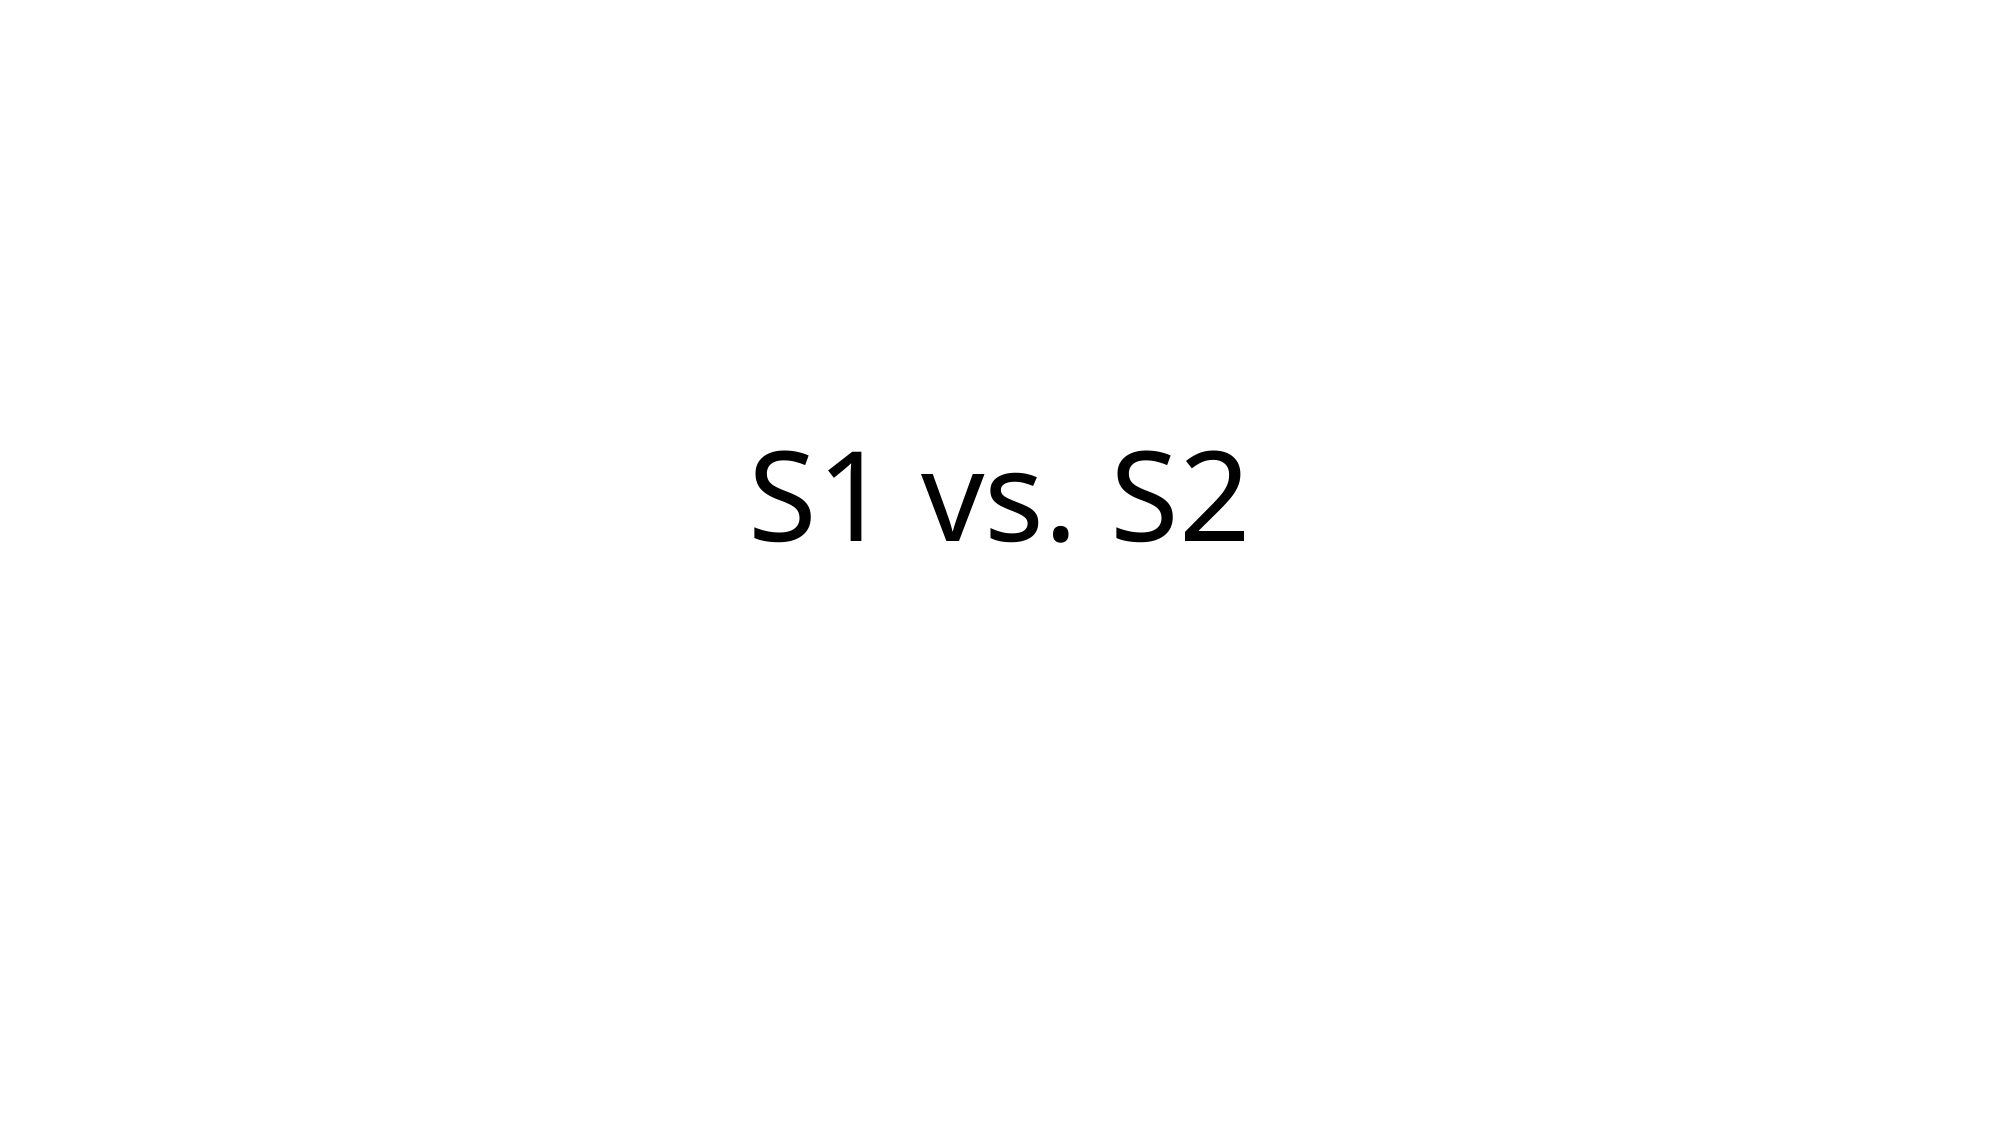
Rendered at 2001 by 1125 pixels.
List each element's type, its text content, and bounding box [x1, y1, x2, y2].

title S1 vs. S2 [249, 184, 1750, 576]
